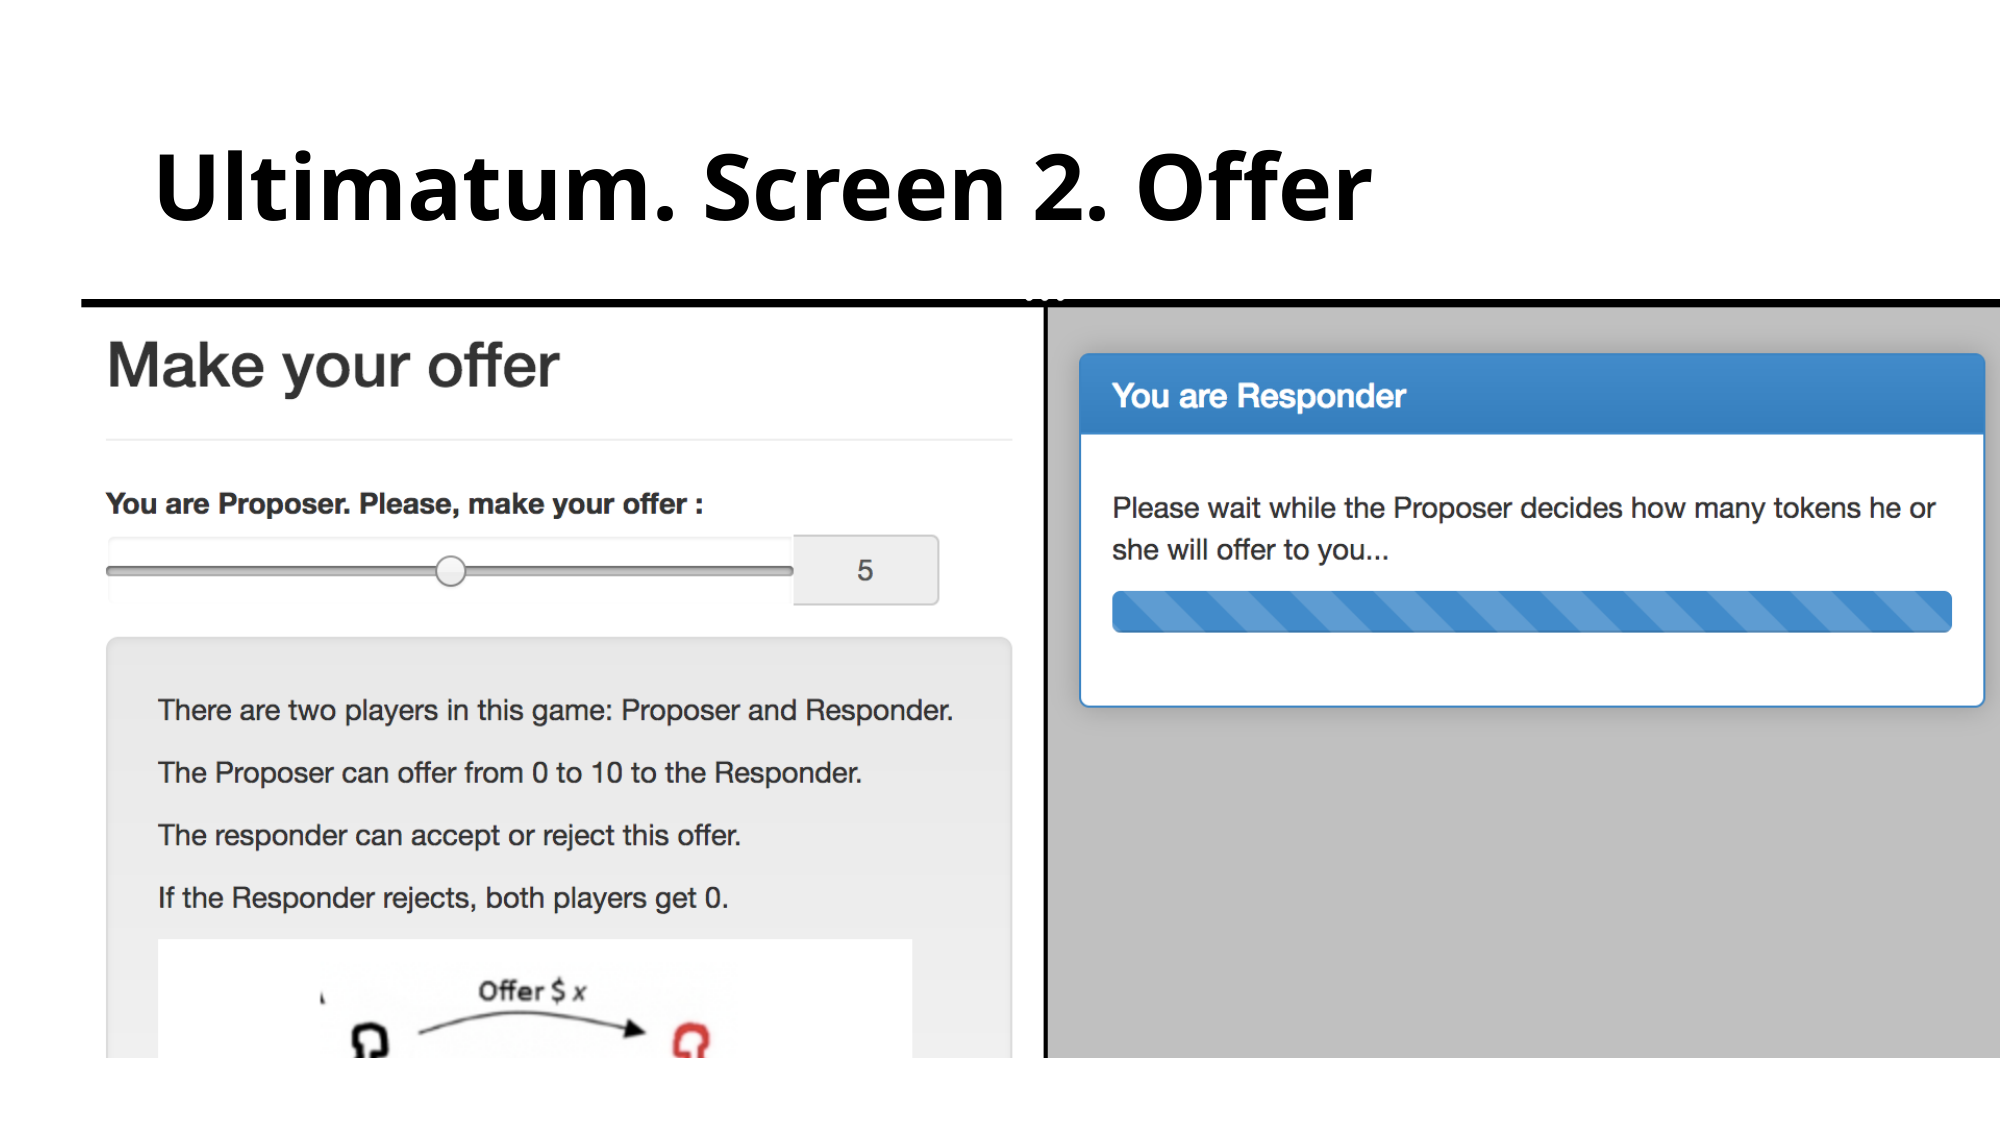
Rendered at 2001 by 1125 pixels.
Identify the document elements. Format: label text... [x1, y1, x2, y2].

title Ultimatum. Screen 2. Offer [137, 82, 1863, 299]
picture [81, 299, 2000, 1059]
